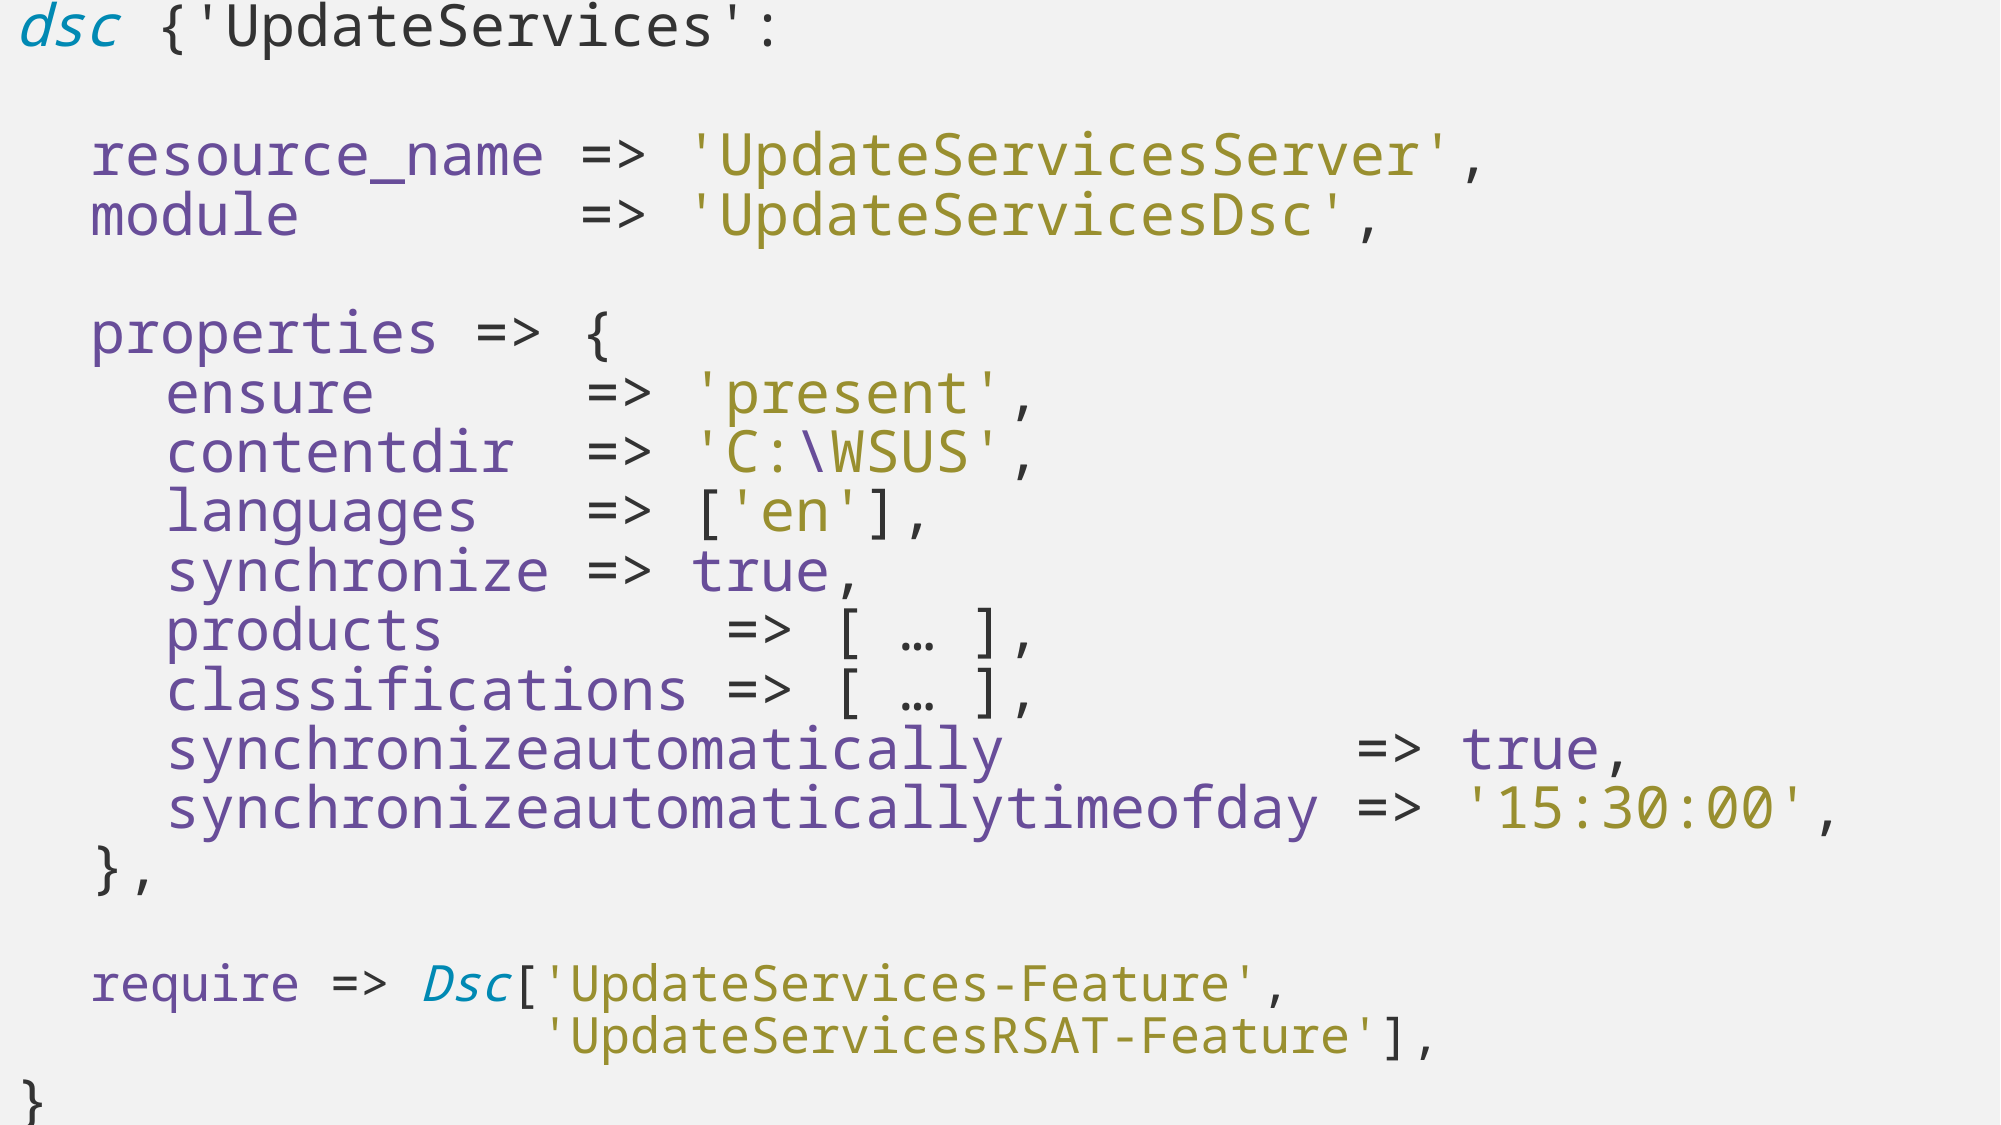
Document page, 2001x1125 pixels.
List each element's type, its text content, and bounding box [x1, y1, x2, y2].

list dsc {'UpdateServices': resource_name => 'UpdateServicesServer', module => 'UpdateServicesDsc', properties => { ensure => 'present', contentdir => 'C:\WSUS', languages => ['en'], synchronize => true, products => [ … ], classifications => [ … ], synchronizeautomatically => true, synchronizeautomaticallytimeofday => '15:30:00', }, require => Dsc['UpdateServices-Feature', 'UpdateServicesRSAT-Feature'], } [0, 0, 2000, 1125]
